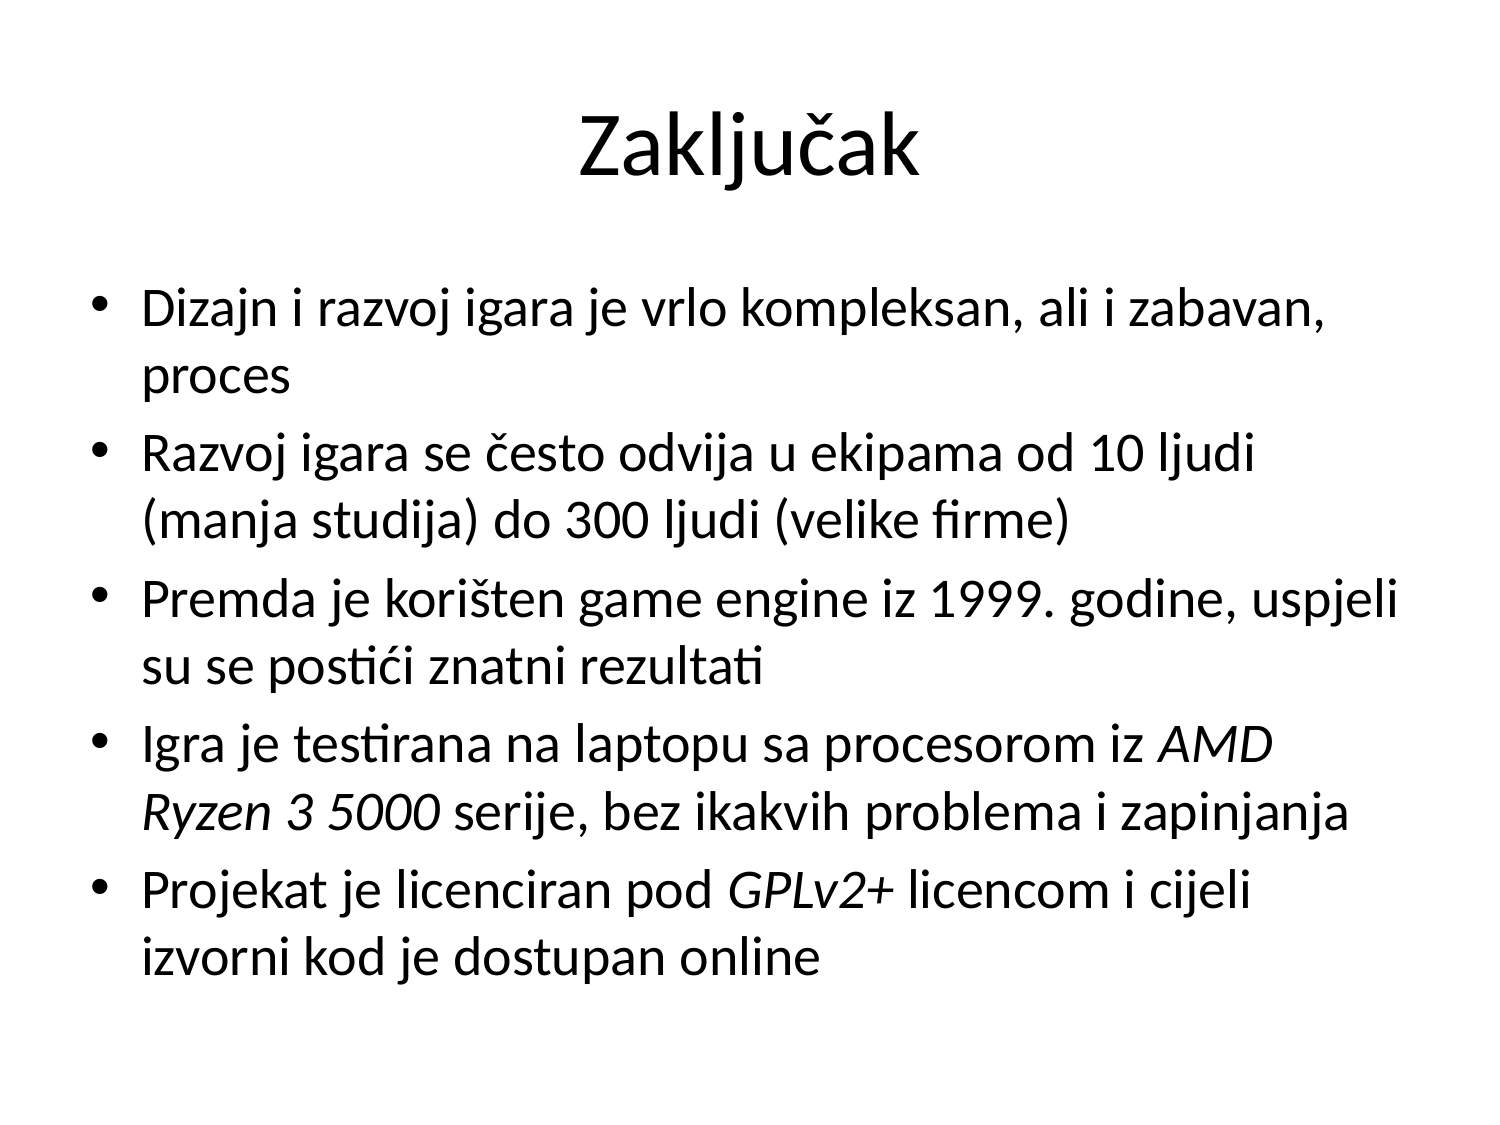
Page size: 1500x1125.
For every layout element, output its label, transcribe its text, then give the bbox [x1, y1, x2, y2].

title Zaključak [75, 45, 1425, 233]
list Dizajn i razvoj igara je vrlo kompleksan, ali i zabavan, proces Razvoj igara se često odvija u ekipama od 10 ljudi (manja studija) do 300 ljudi (velike firme) Premda je korišten game engine iz 1999. godine, uspjeli su se postići znatni rezultati Igra je testirana na laptopu sa procesorom iz AMD Ryzen 3 5000 serije, bez ikakvih problema i zapinjanja Projekat je licenciran pod GPLv2+ licencom i cijeli izvorni kod je dostupan online [75, 262, 1425, 1005]
